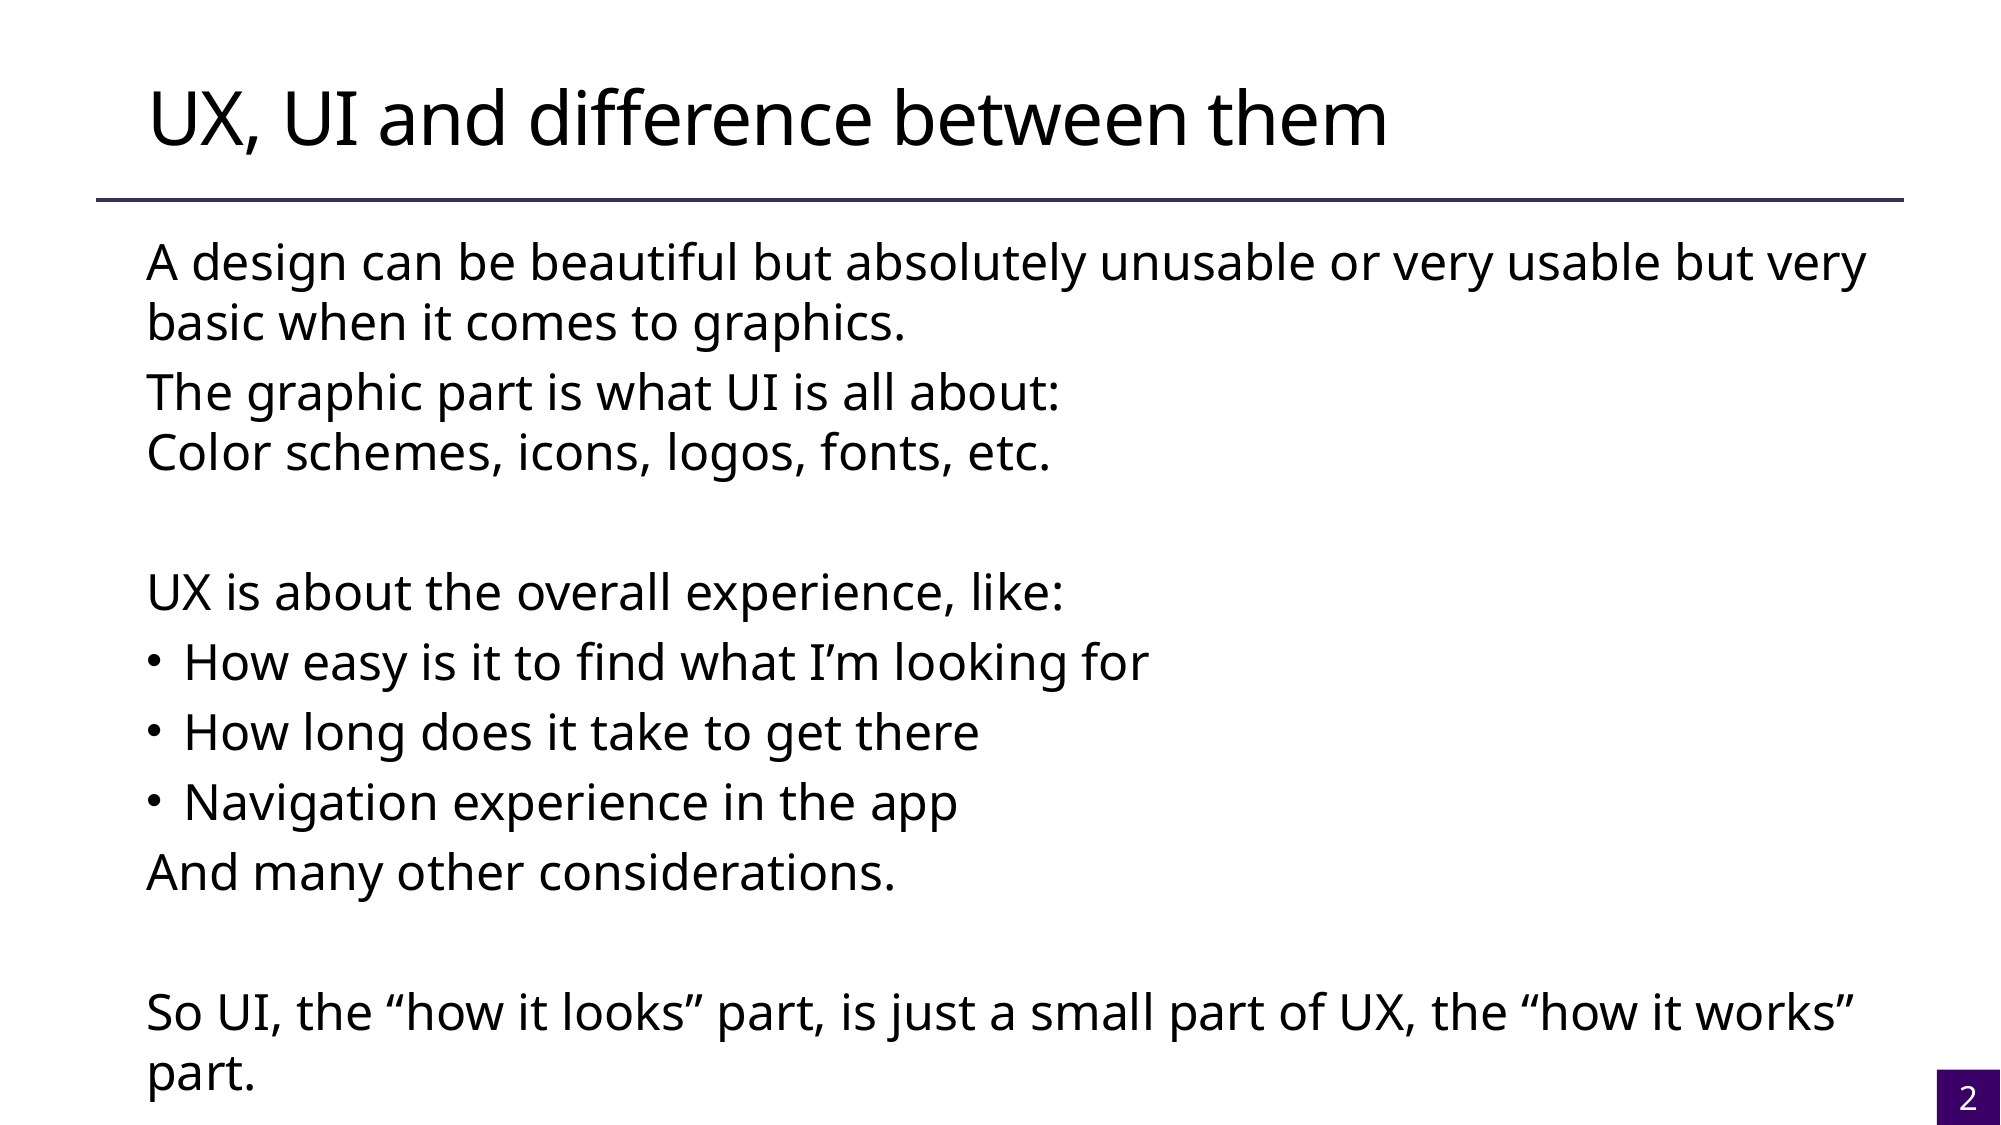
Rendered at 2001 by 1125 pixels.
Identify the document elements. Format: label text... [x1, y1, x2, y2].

text_box 2 [1936, 1076, 2000, 1117]
text_box [1936, 1069, 2000, 1076]
text_box [1936, 1117, 2000, 1125]
list A design can be beautiful but absolutely unusable or very usable but very basic when it comes to graphics. The graphic part is what UI is all about: Color schemes, icons, logos, fonts, etc. UX is about the overall experience, like: How easy is it to find what I’m looking for How long does it take to get there Navigation experience in the app And many other considerations. So UI, the “how it looks” part, is just a small part of UX, the “how it works” part. [146, 230, 1937, 1125]
title UX, UI and difference between them [147, 69, 1955, 161]
